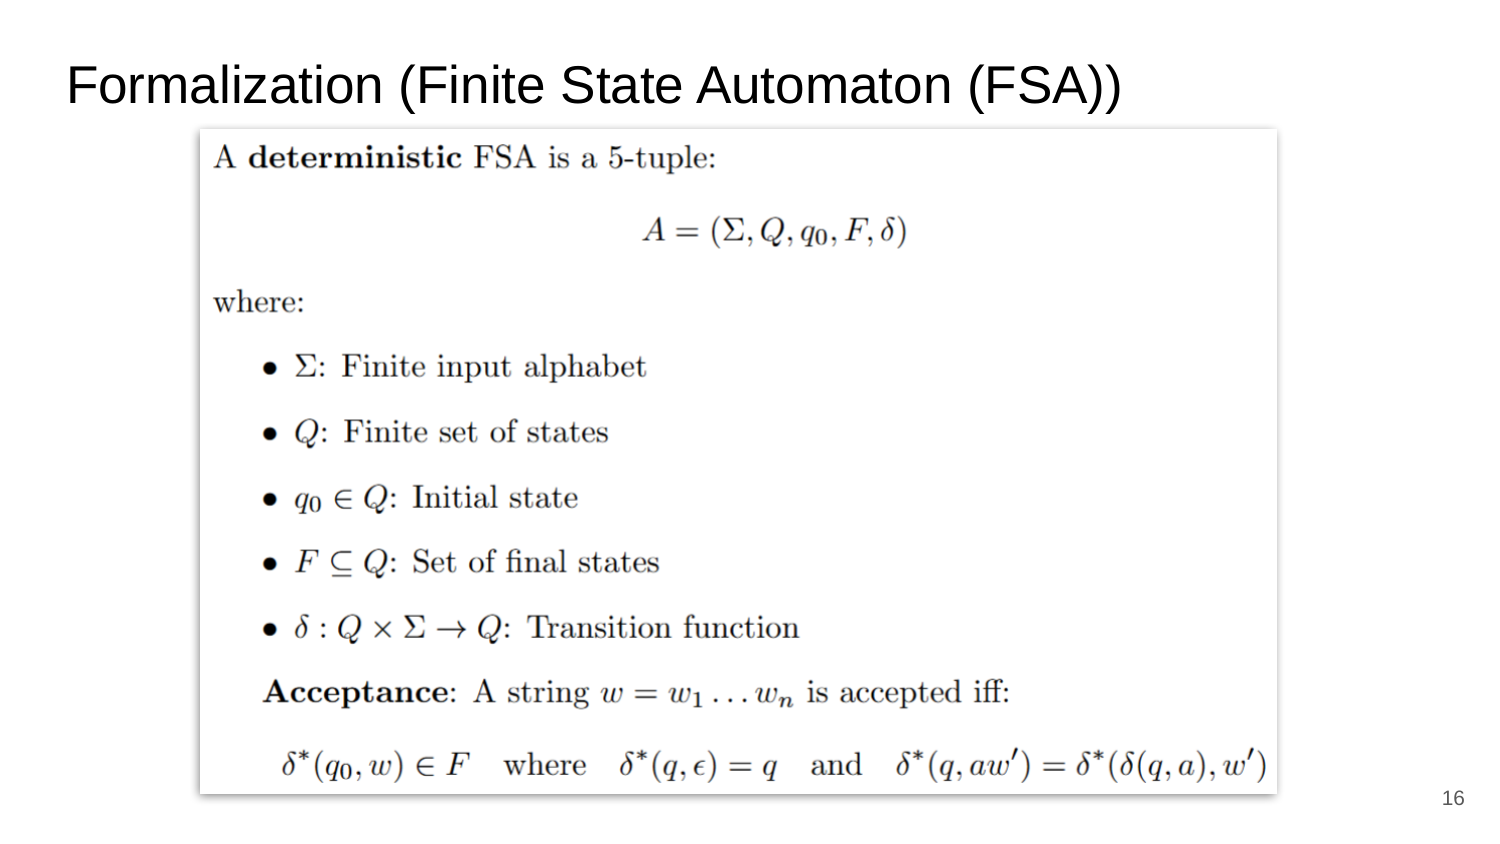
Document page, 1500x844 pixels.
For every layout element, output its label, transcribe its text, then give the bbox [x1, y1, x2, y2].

title Formalization (Finite State Automaton (FSA)) [51, 35, 1449, 130]
picture [199, 129, 1277, 795]
slide_number ‹#› [1389, 764, 1480, 830]
